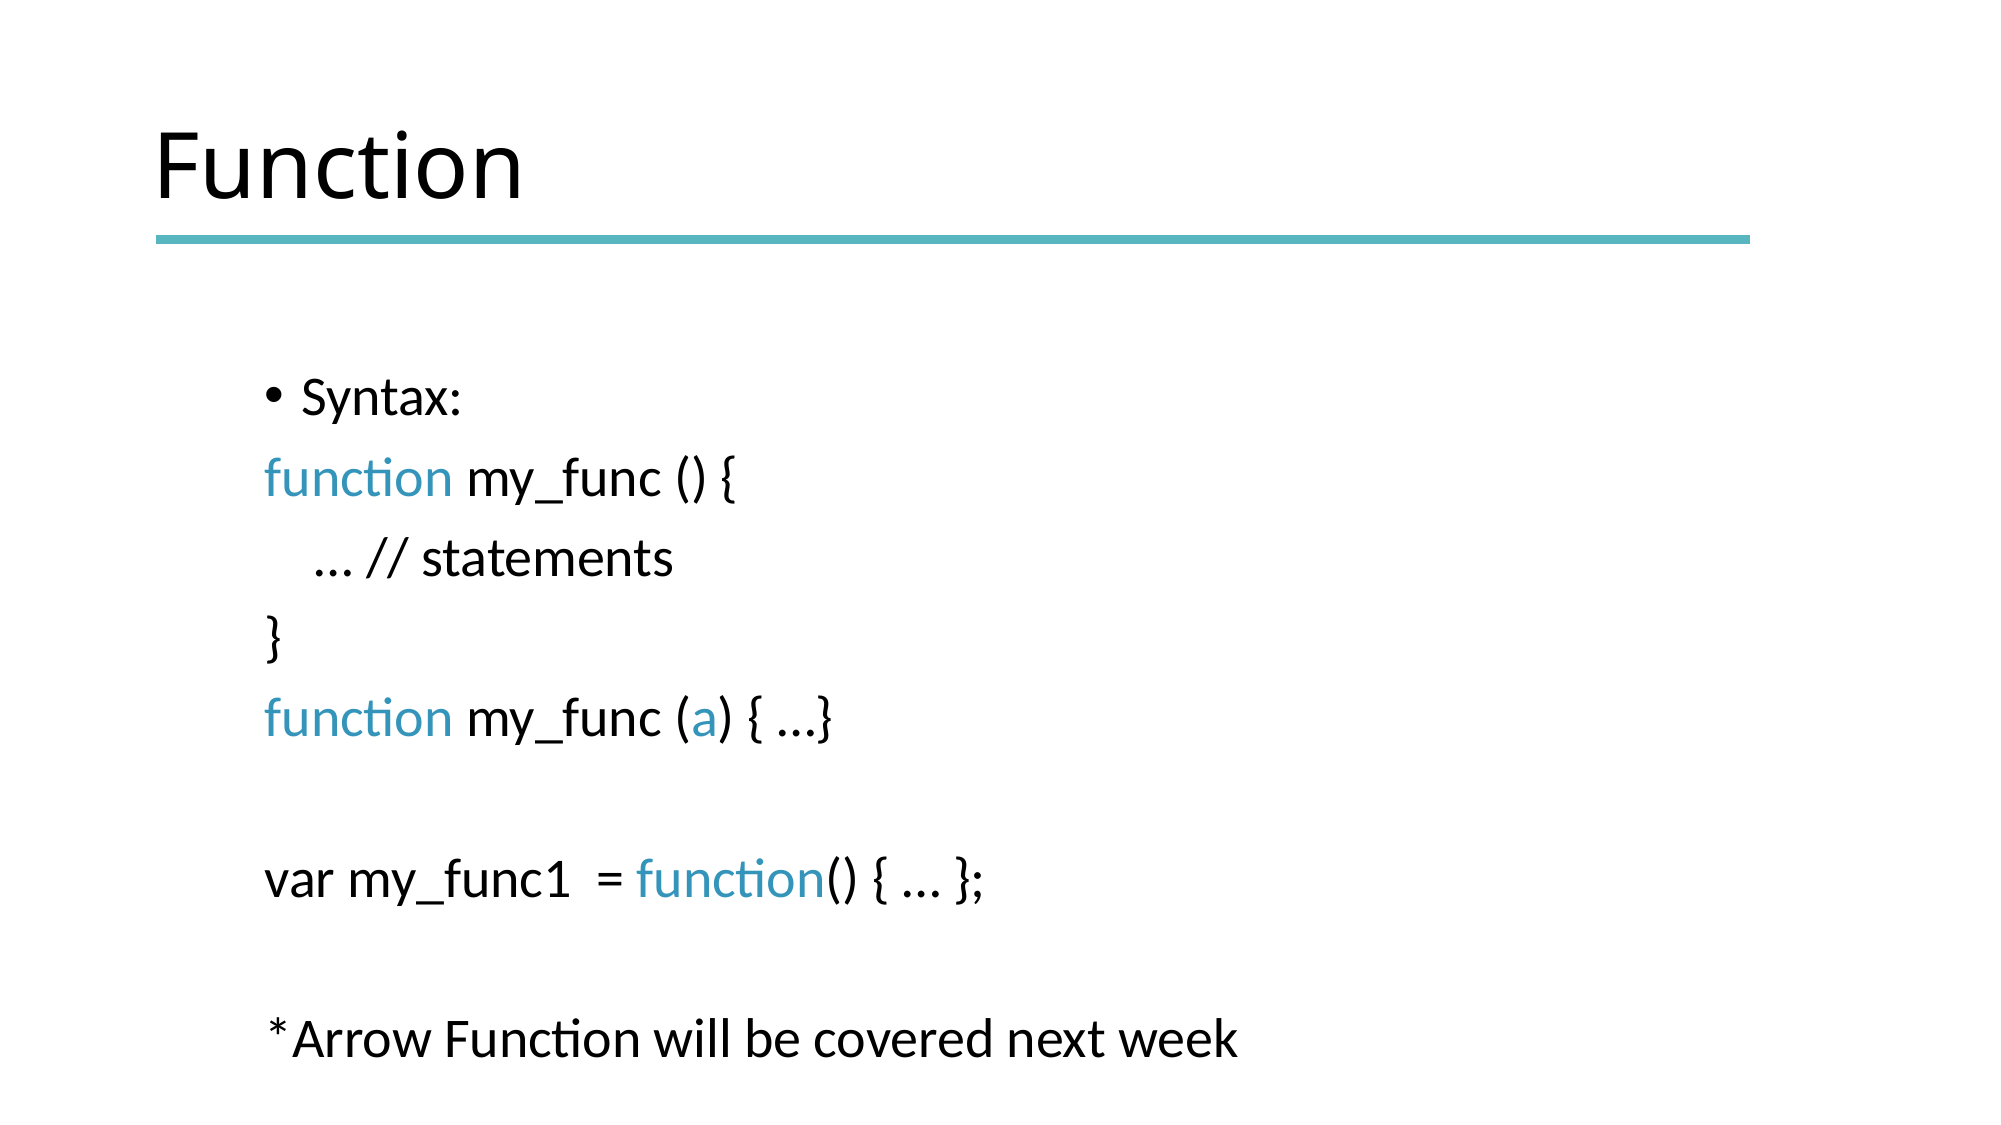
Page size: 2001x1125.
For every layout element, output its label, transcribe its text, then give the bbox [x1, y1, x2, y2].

list Syntax: function my_func () { … // statements } function my_func (a) { …} var my_func1 = function() { … }; *Arrow Function will be covered next week [249, 360, 1888, 1085]
title Function [137, 59, 1863, 278]
